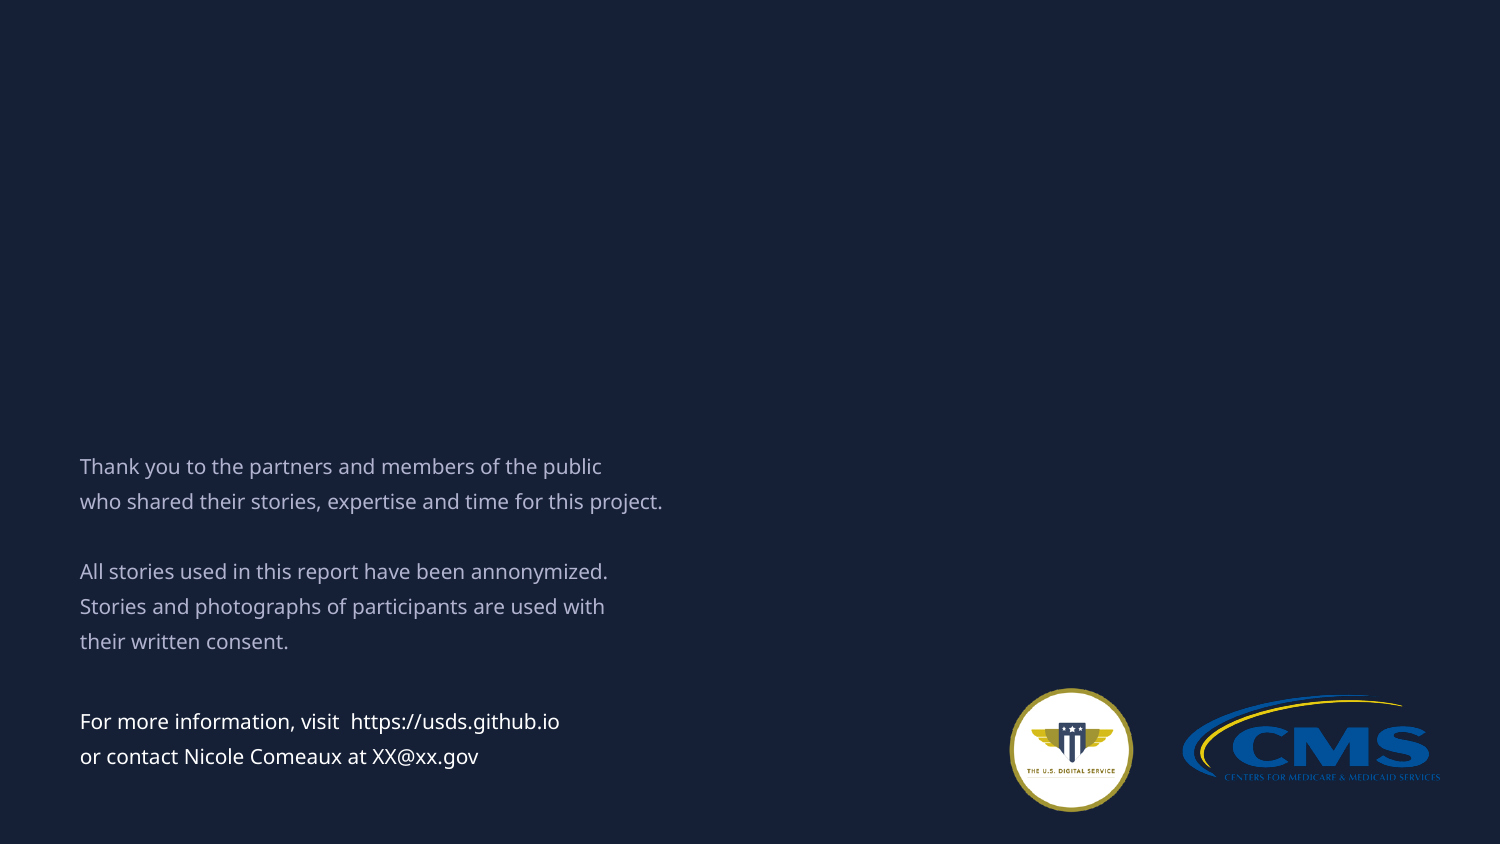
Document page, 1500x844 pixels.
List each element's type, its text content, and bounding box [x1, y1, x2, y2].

picture [1007, 687, 1134, 813]
text_box For more information, visit https://usds.github.io or contact Nicole Comeaux at XX@xx.gov [64, 683, 860, 784]
text_box Thank you to the partners and members of the public who shared their stories, expertise and time for this project. All stories used in this report have been annonymized. Stories and photographs of participants are used with their written consent. [64, 428, 860, 669]
picture [1149, 665, 1473, 822]
